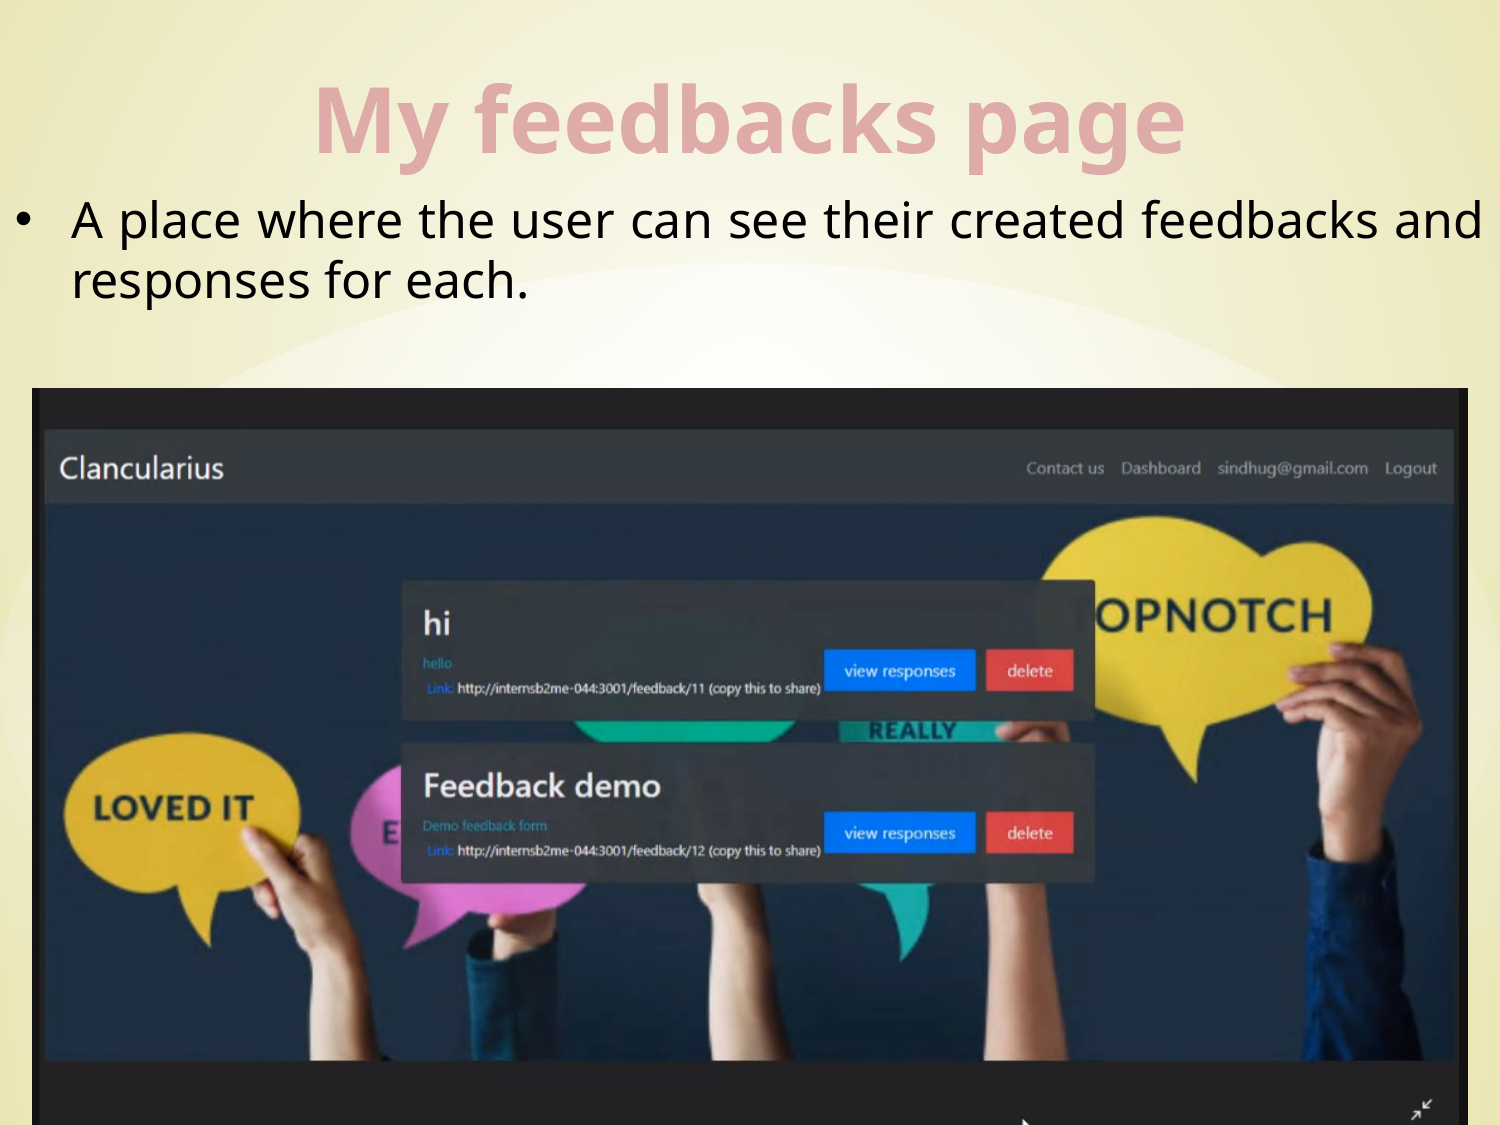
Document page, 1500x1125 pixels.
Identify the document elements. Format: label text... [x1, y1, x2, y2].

text_box My feedbacks page [296, 54, 1204, 180]
text_box A place where the user can see their created feedbacks and responses for each. [0, 180, 1500, 316]
picture [32, 388, 1468, 1125]
